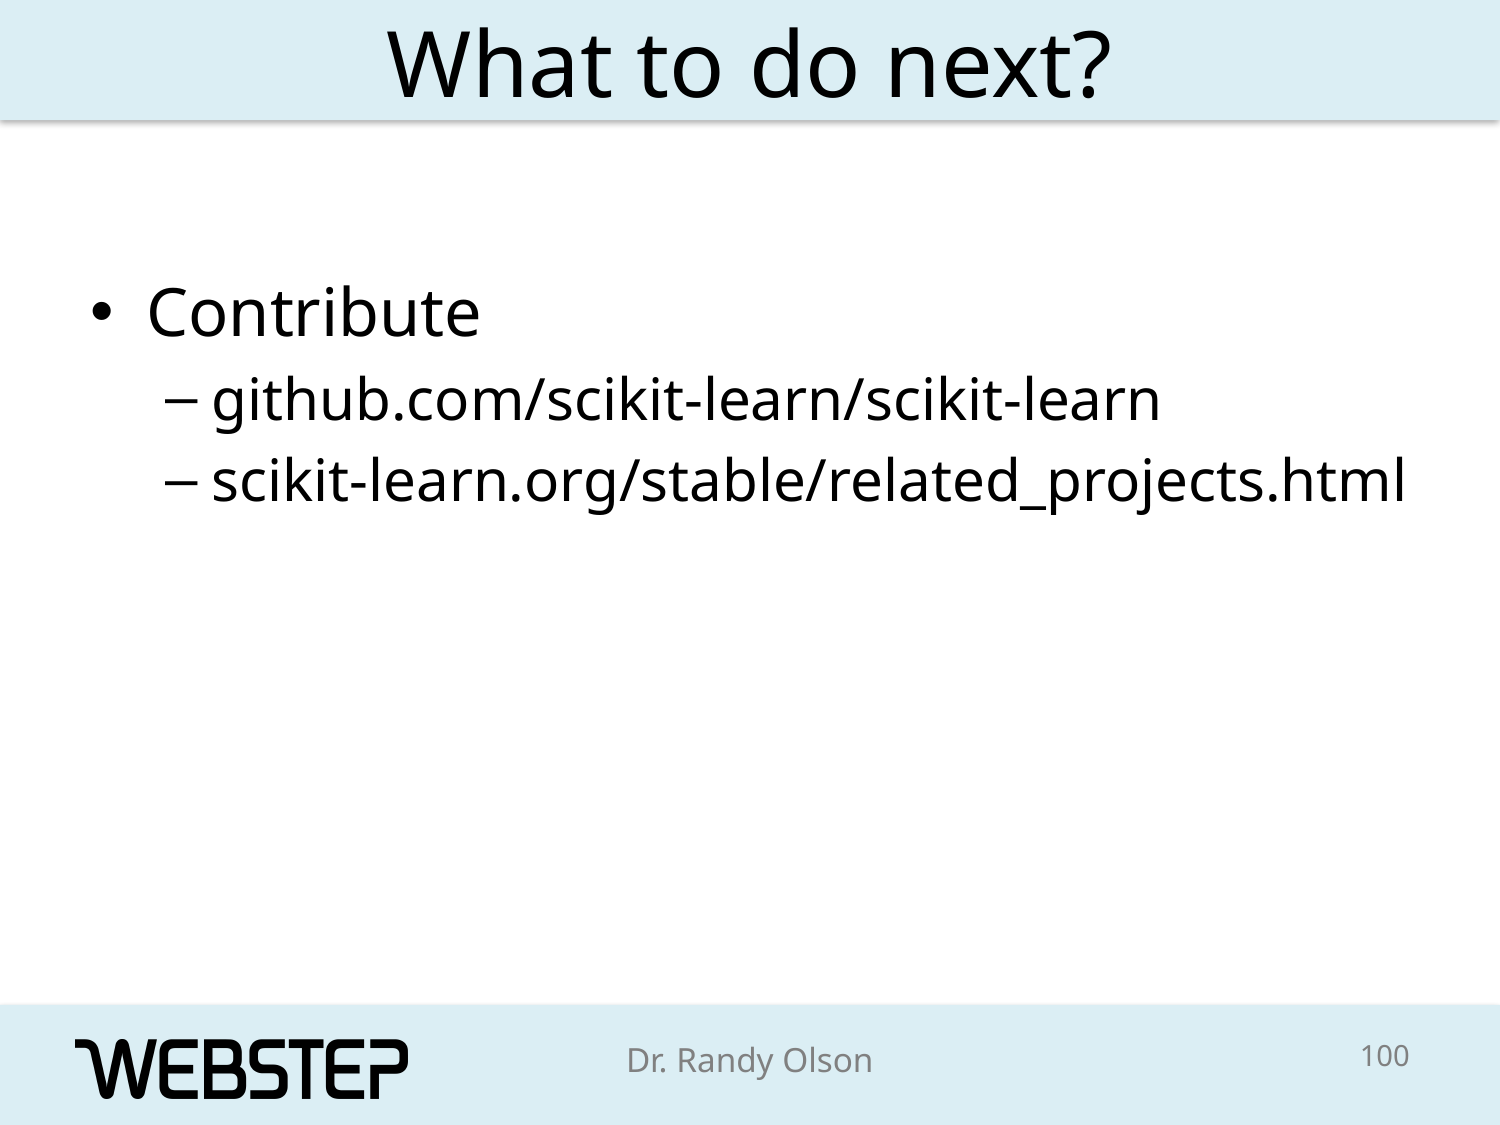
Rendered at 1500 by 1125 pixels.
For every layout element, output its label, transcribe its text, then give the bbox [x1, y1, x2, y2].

slide_number 100 [1310, 1026, 1425, 1088]
title What to do next? [75, 0, 1425, 155]
list Contribute github.com/scikit-learn/scikit-learn scikit-learn.org/stable/related_projects.html [75, 262, 1425, 1005]
picture [75, 1039, 408, 1099]
